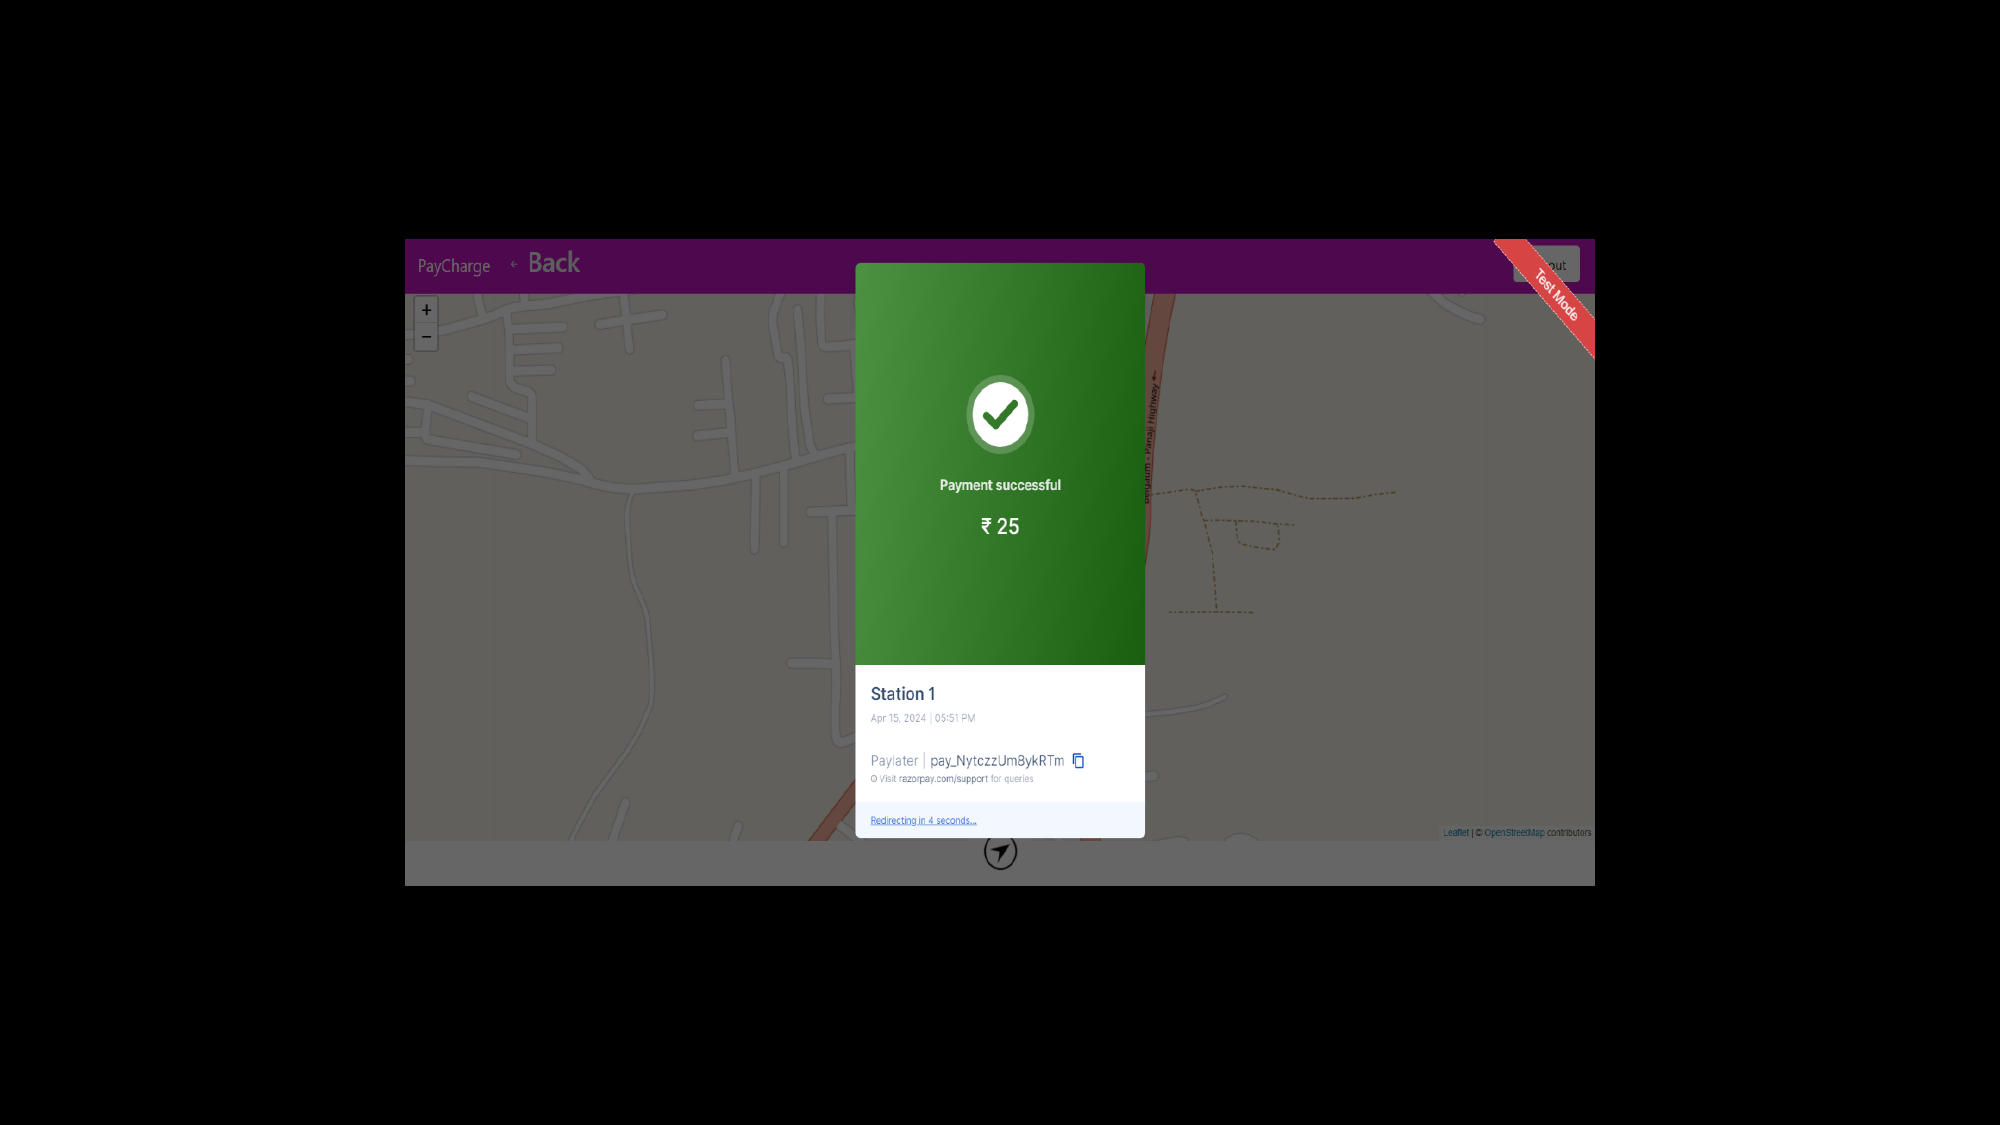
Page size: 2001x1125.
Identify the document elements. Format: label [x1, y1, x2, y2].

picture [405, 239, 1595, 886]
